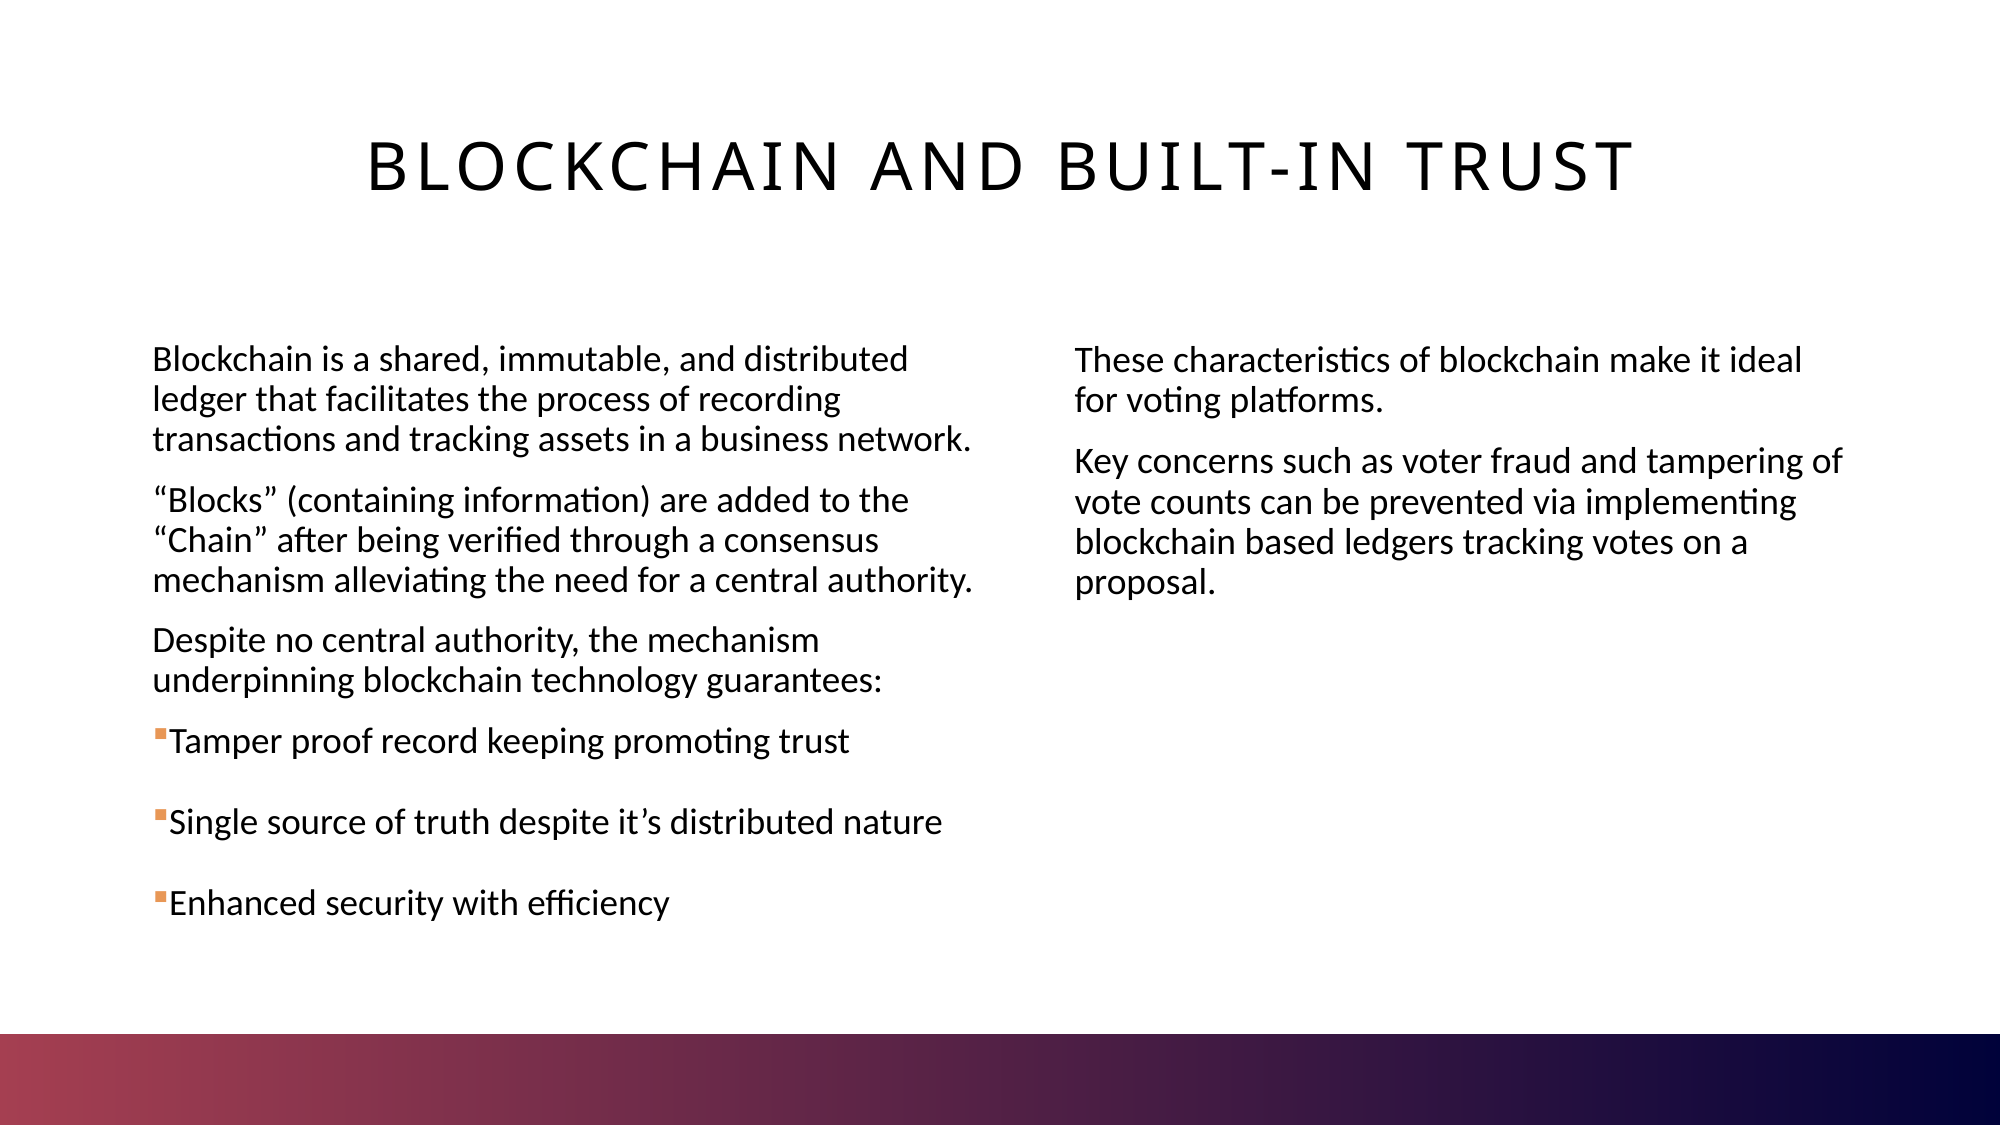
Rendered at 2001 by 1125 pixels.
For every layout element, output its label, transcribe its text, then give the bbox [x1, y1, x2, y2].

list Blockchain is a shared, immutable, and distributed ledger that facilitates the process of recording transactions and tracking assets in a business network. “Blocks” (containing information) are added to the “Chain” after being verified through a consensus mechanism alleviating the need for a central authority. Despite no central authority, the mechanism underpinning blockchain technology guarantees: Tamper proof record keeping promoting trust Single source of truth despite it’s distributed nature Enhanced security with efficiency [137, 332, 993, 1011]
text_box [0, 1033, 2000, 1125]
title Blockchain and built-in trust [137, 60, 1863, 278]
list These characteristics of blockchain make it ideal for voting platforms. Key concerns such as voter fraud and tampering of vote counts can be prevented via implementing blockchain based ledgers tracking votes on a proposal. [1059, 332, 1863, 1011]
